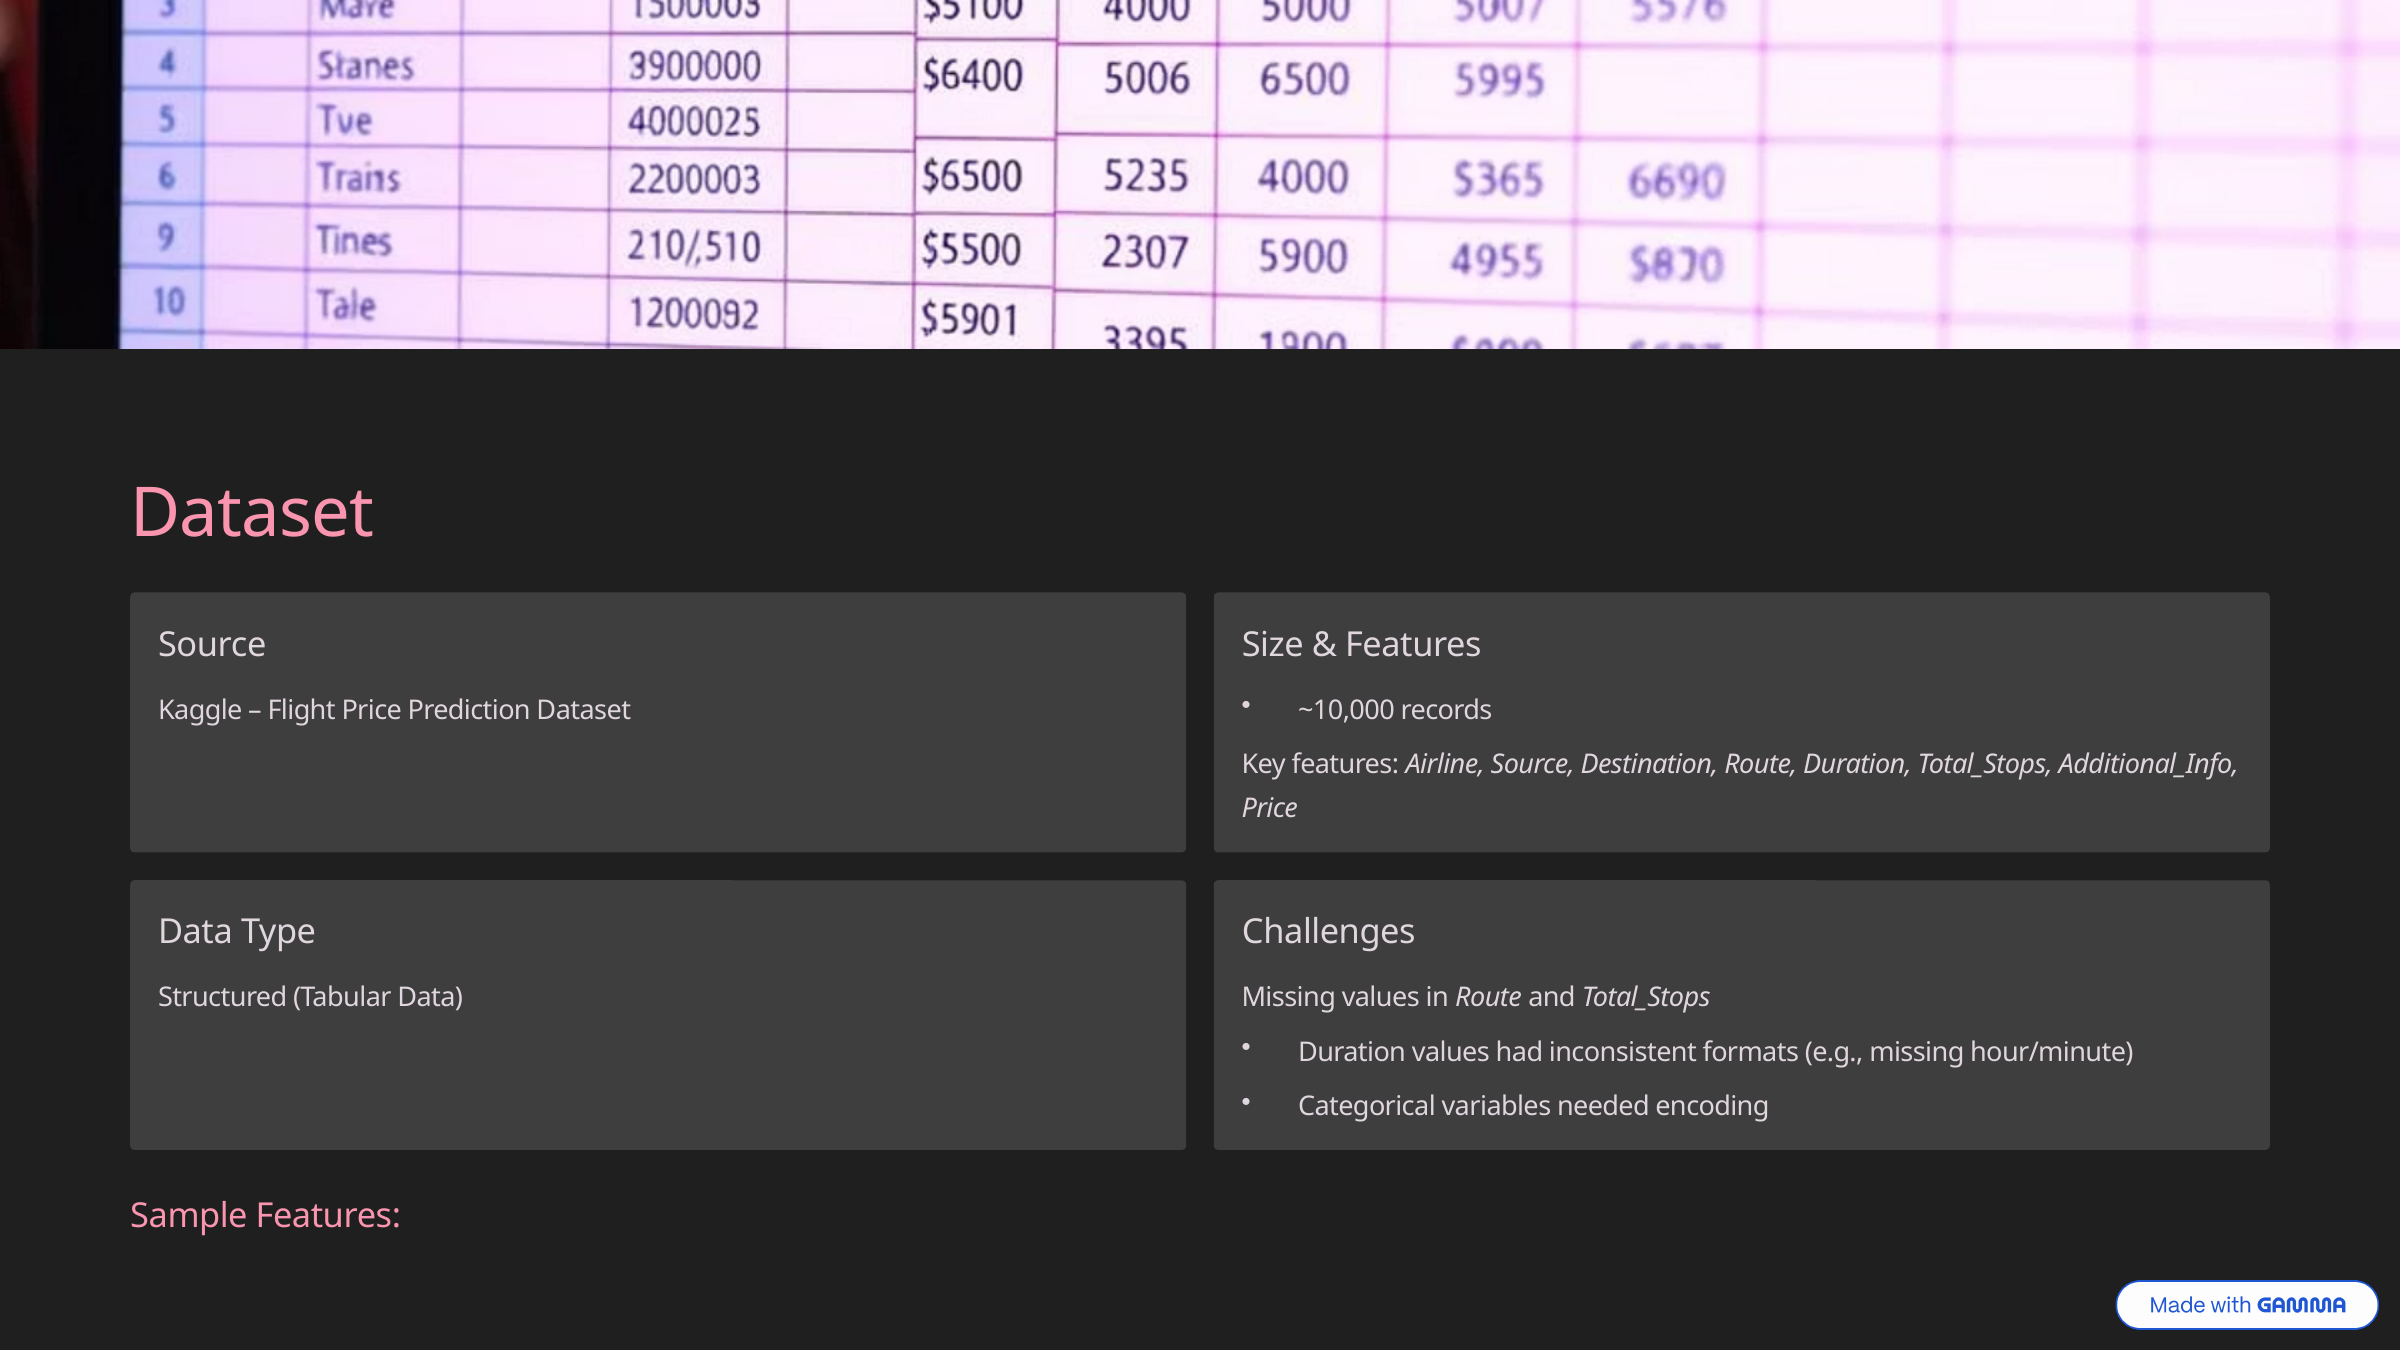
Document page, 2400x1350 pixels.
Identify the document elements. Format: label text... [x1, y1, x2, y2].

text_box Challenges [1241, 908, 1591, 952]
text_box Dataset [130, 463, 828, 551]
picture [0, 0, 2400, 349]
text_box [1213, 880, 2270, 1150]
text_box Missing values in Route and Total_Stops [1241, 968, 2242, 1014]
picture [2106, 1271, 2389, 1339]
text_box Structured (Tabular Data) [158, 968, 1159, 1014]
text_box ~10,000 records [1241, 680, 2242, 726]
text_box [130, 880, 1187, 1150]
text_box Data Type [158, 908, 507, 952]
text_box Size & Features [1241, 620, 1591, 664]
text_box [130, 592, 1187, 853]
text_box Source [158, 620, 507, 664]
text_box Sample Features: [130, 1191, 479, 1236]
text_box [1213, 592, 2270, 853]
text_box Key features: Airline, Source, Destination, Route, Duration, Total_Stops, Additional_Info, Price [1241, 735, 2242, 825]
text_box Duration values had inconsistent formats (e.g., missing hour/minute) [1241, 1022, 2242, 1068]
text_box Categorical variables needed encoding [1241, 1077, 2242, 1122]
text_box Kaggle – Flight Price Prediction Dataset [158, 680, 1159, 726]
